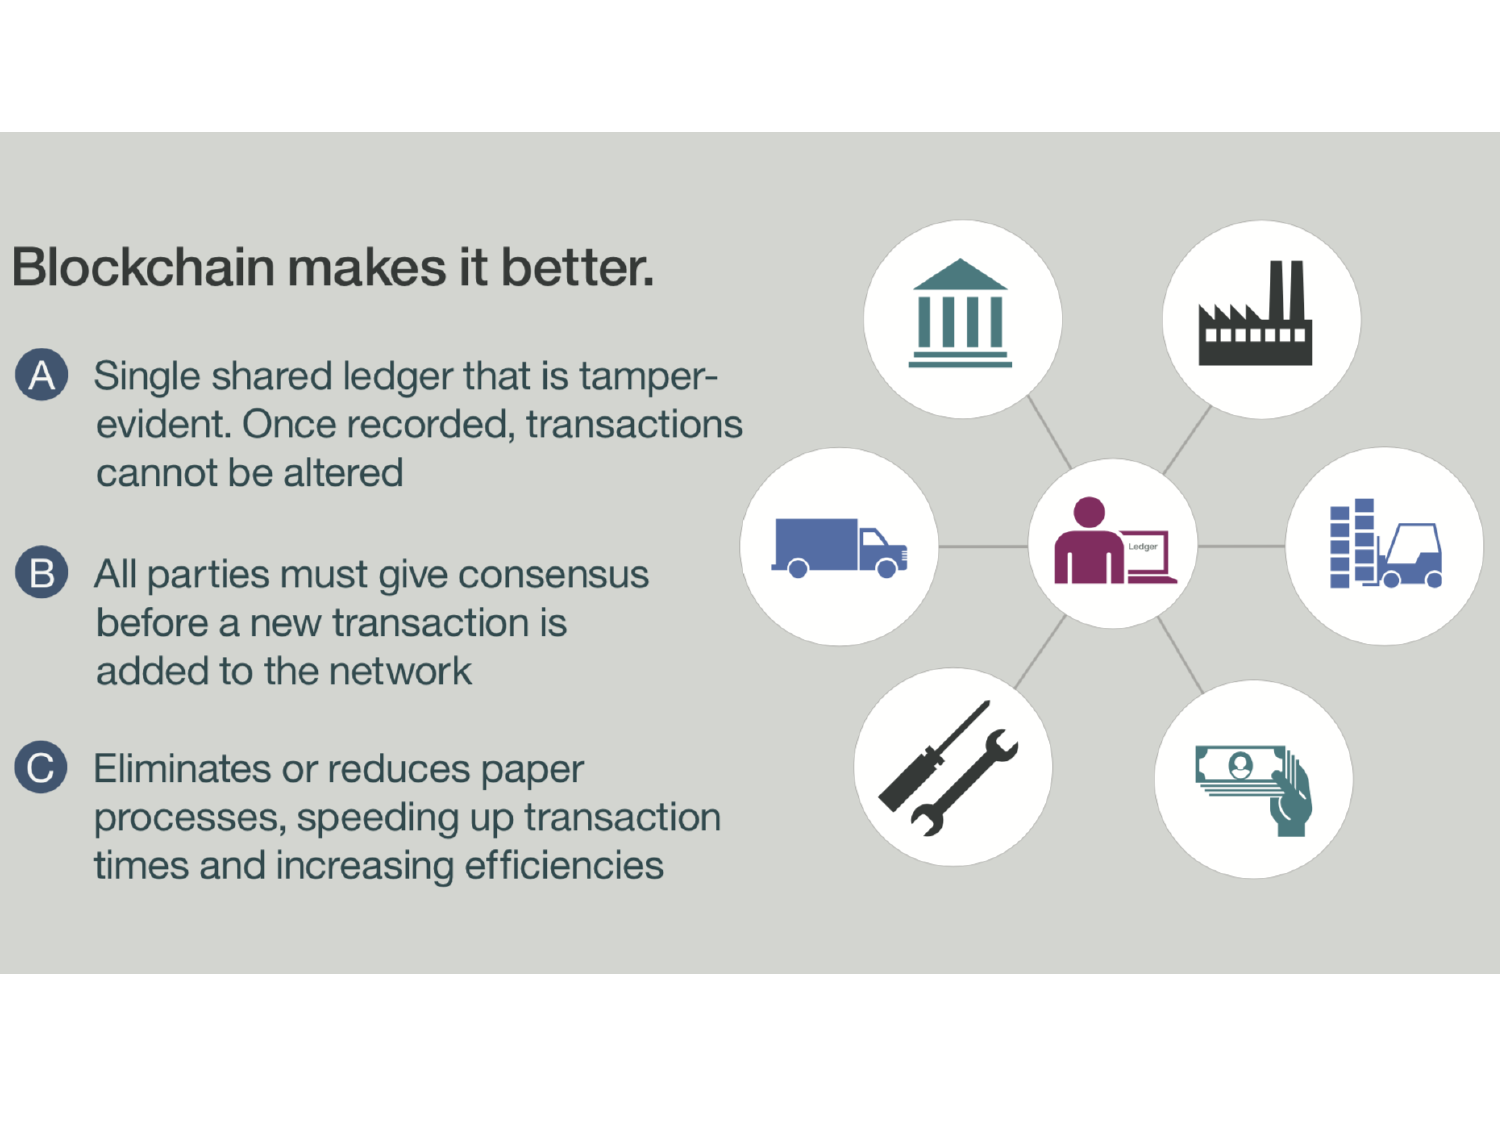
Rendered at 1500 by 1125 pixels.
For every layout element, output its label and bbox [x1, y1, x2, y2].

picture [0, 132, 1500, 975]
